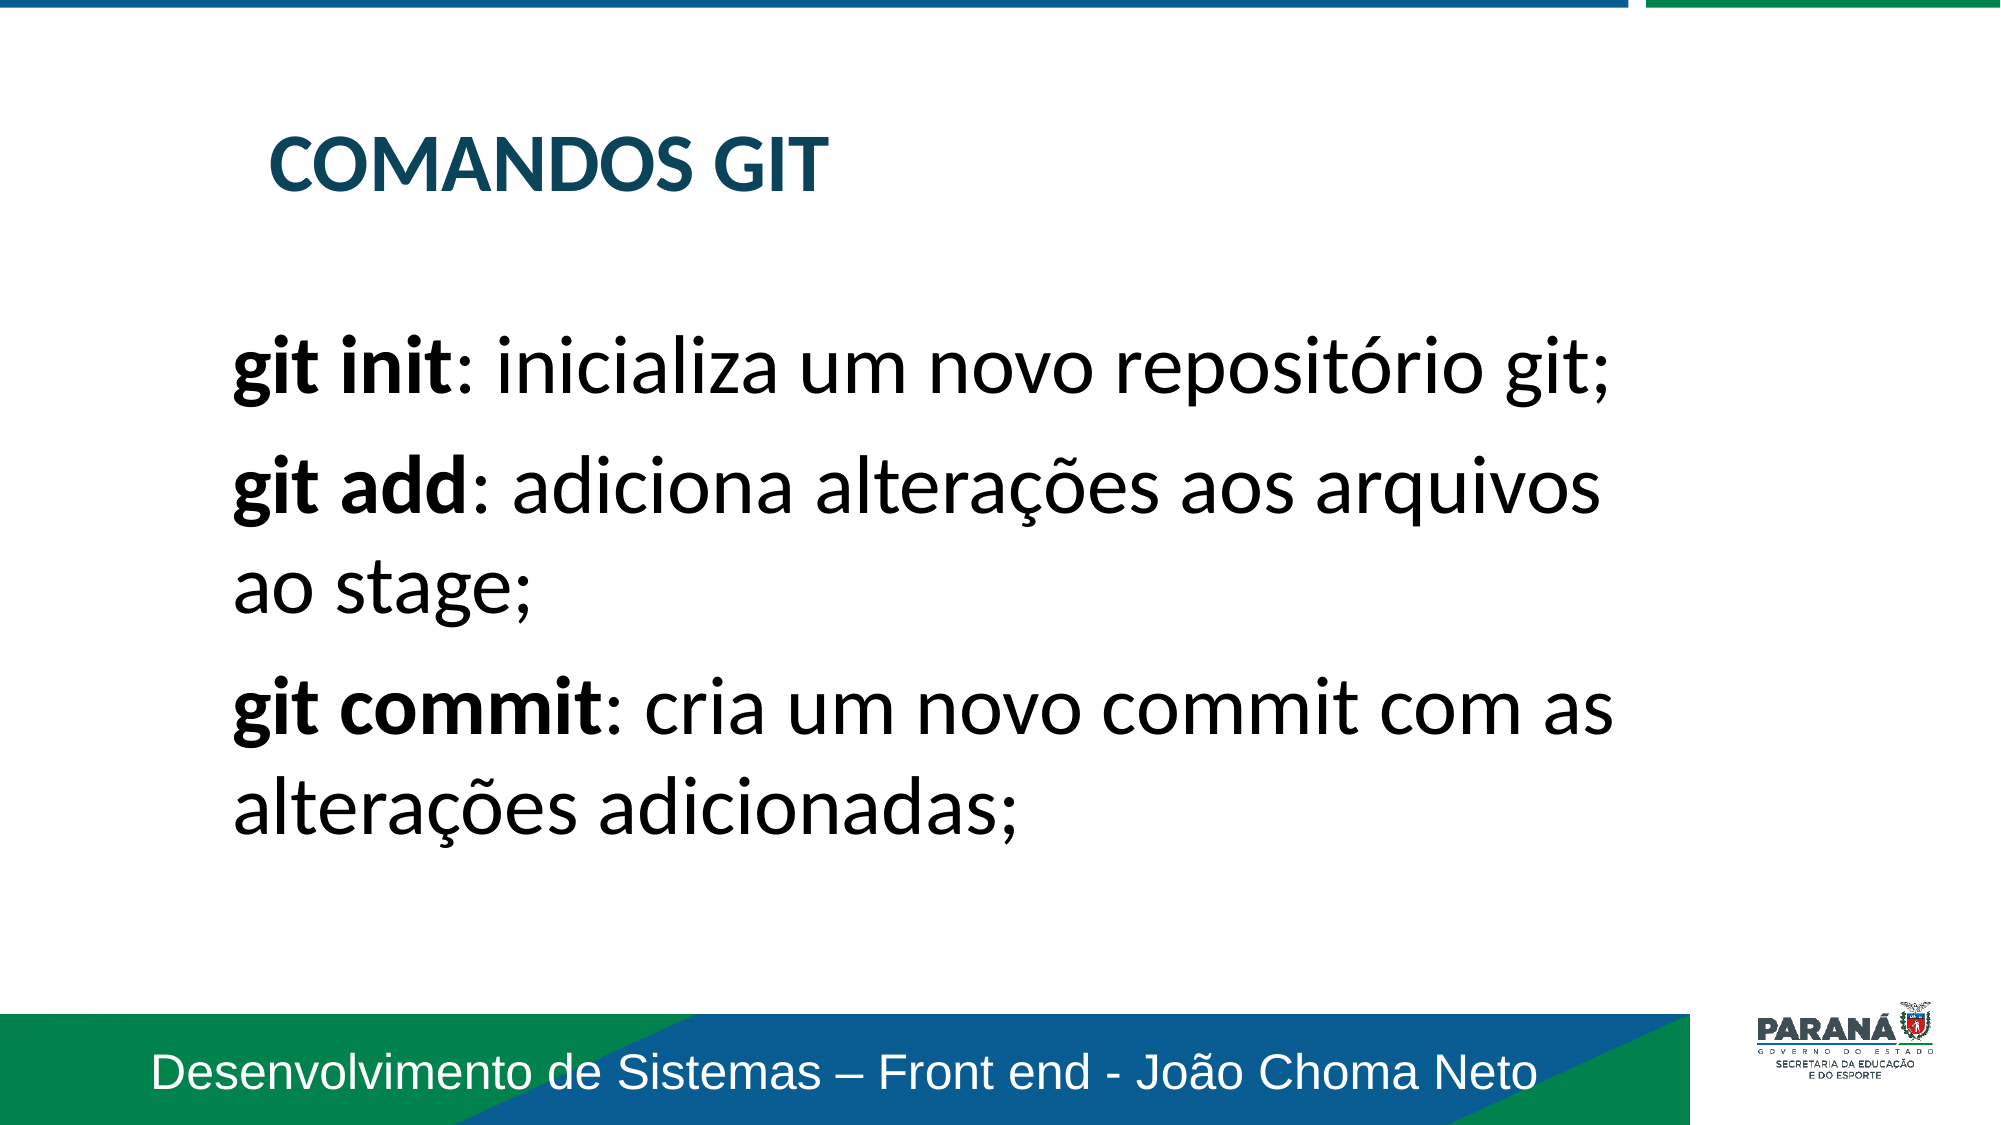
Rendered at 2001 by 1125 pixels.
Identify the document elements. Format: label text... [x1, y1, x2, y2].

list COMANDOS GIT [217, 111, 1637, 249]
picture [0, 1014, 1690, 1125]
picture [1757, 1002, 1933, 1081]
list git init: inicializa um novo repositório git; git add: adiciona alterações aos arquivos ao stage; git commit: cria um novo commit com as alterações adicionadas; [217, 302, 1677, 921]
